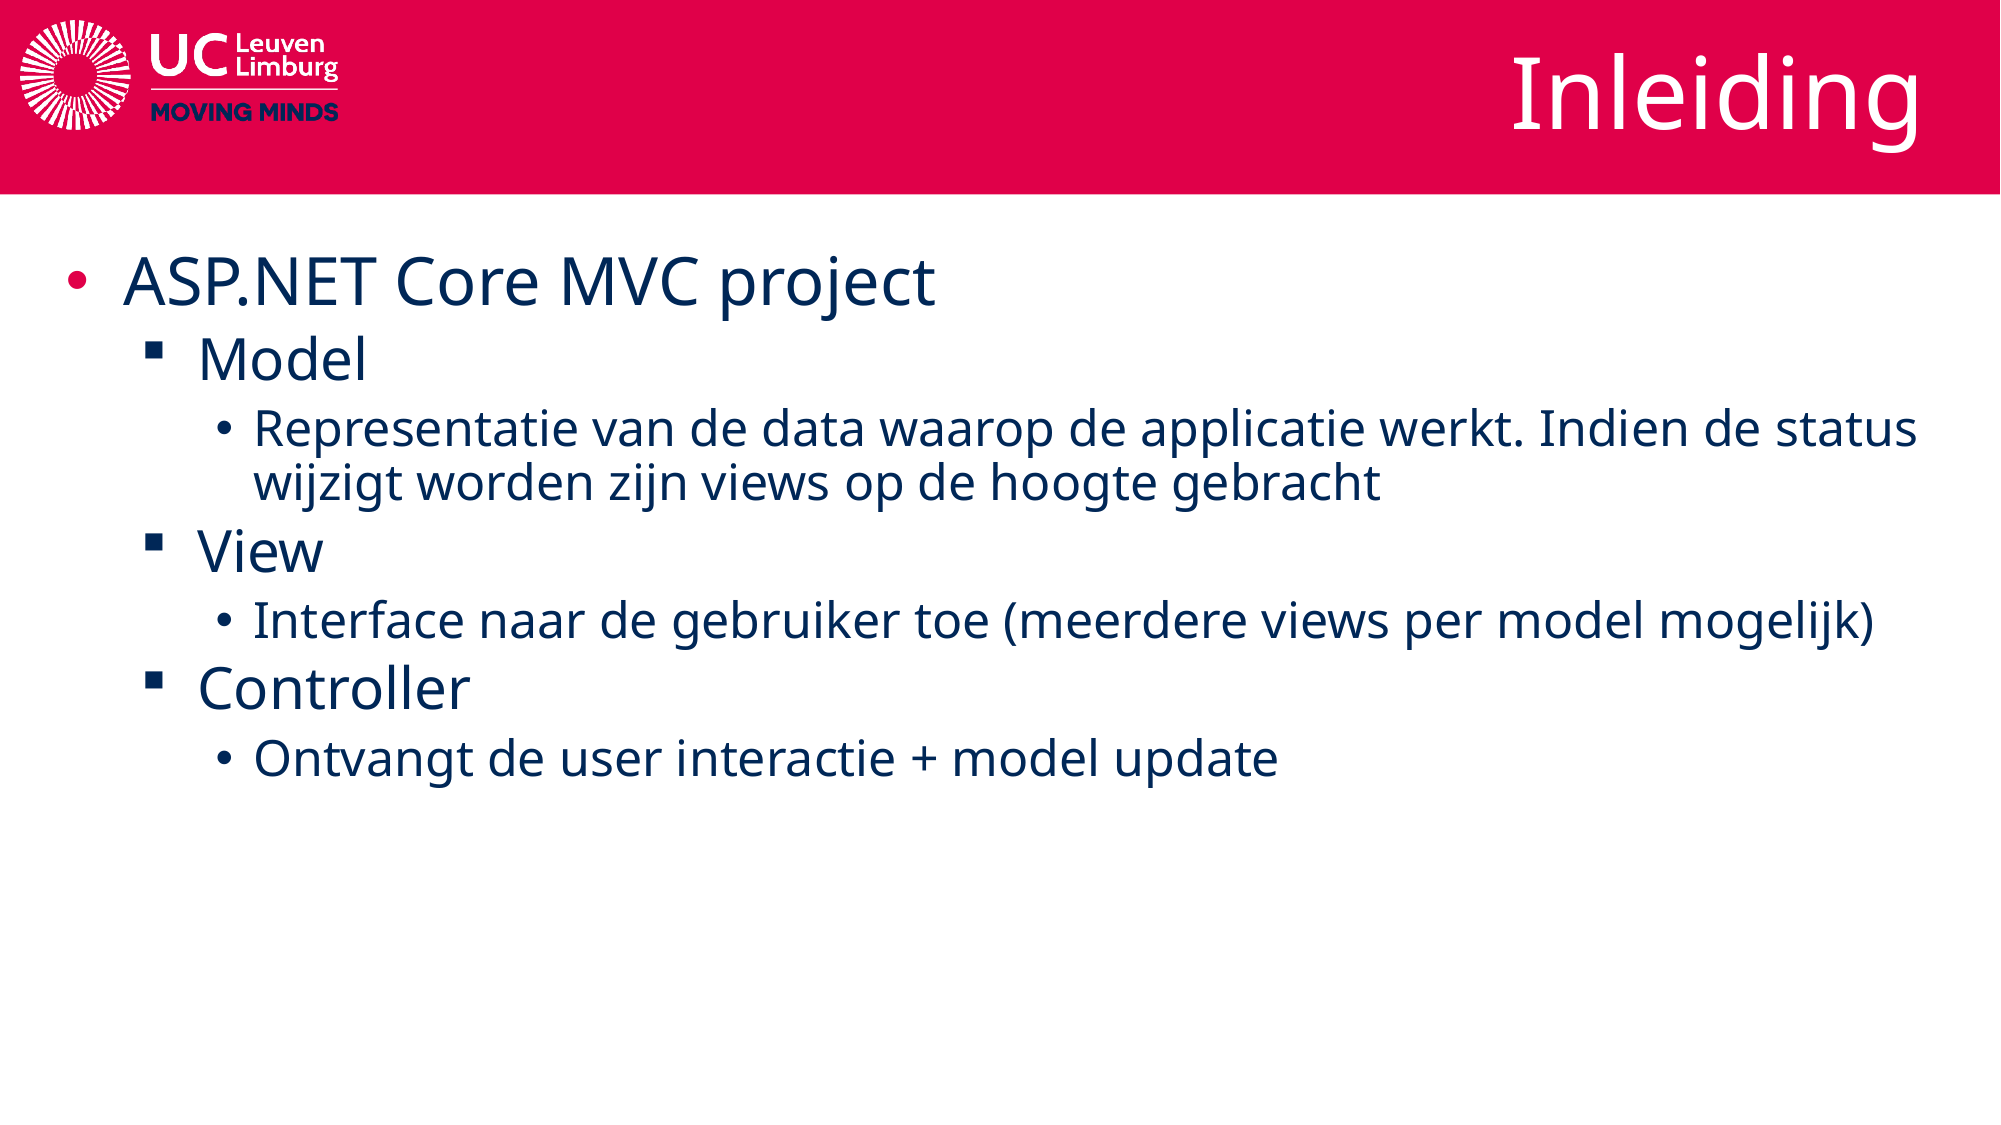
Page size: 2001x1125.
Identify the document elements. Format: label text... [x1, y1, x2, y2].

picture [20, 20, 338, 130]
title Inleiding [358, 0, 1940, 195]
list ASP.NET Core MVC project Model Representatie van de data waarop de applicatie werkt. Indien de status wijzigt worden zijn views op de hoogte gebracht View Interface naar de gebruiker toe (meerdere views per model mogelijk) Controller Ontvangt de user interactie + model update [50, 240, 1940, 1078]
